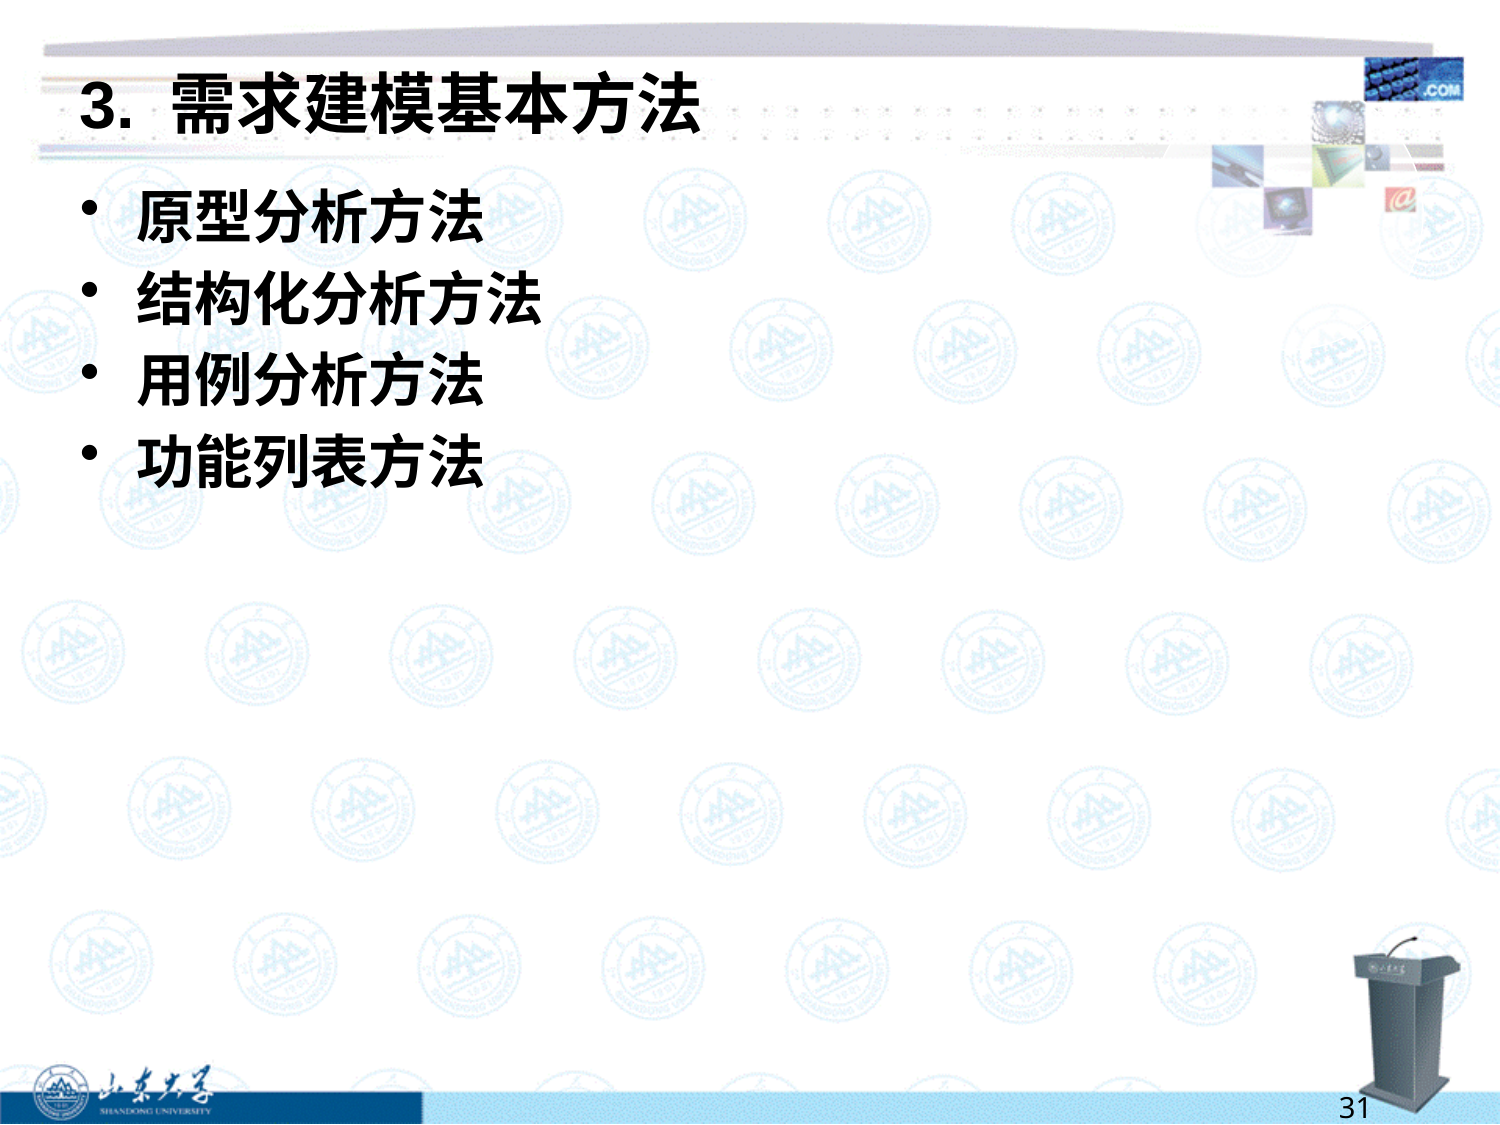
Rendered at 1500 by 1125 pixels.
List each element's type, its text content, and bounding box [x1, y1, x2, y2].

slide_number 31 [1074, 1082, 1388, 1125]
title 3. 需求建模基本方法 [64, 54, 1424, 149]
list 原型分析方法 结构化分析方法 用例分析方法 功能列表方法 [64, 172, 1424, 1038]
picture [0, 1, 1500, 1124]
